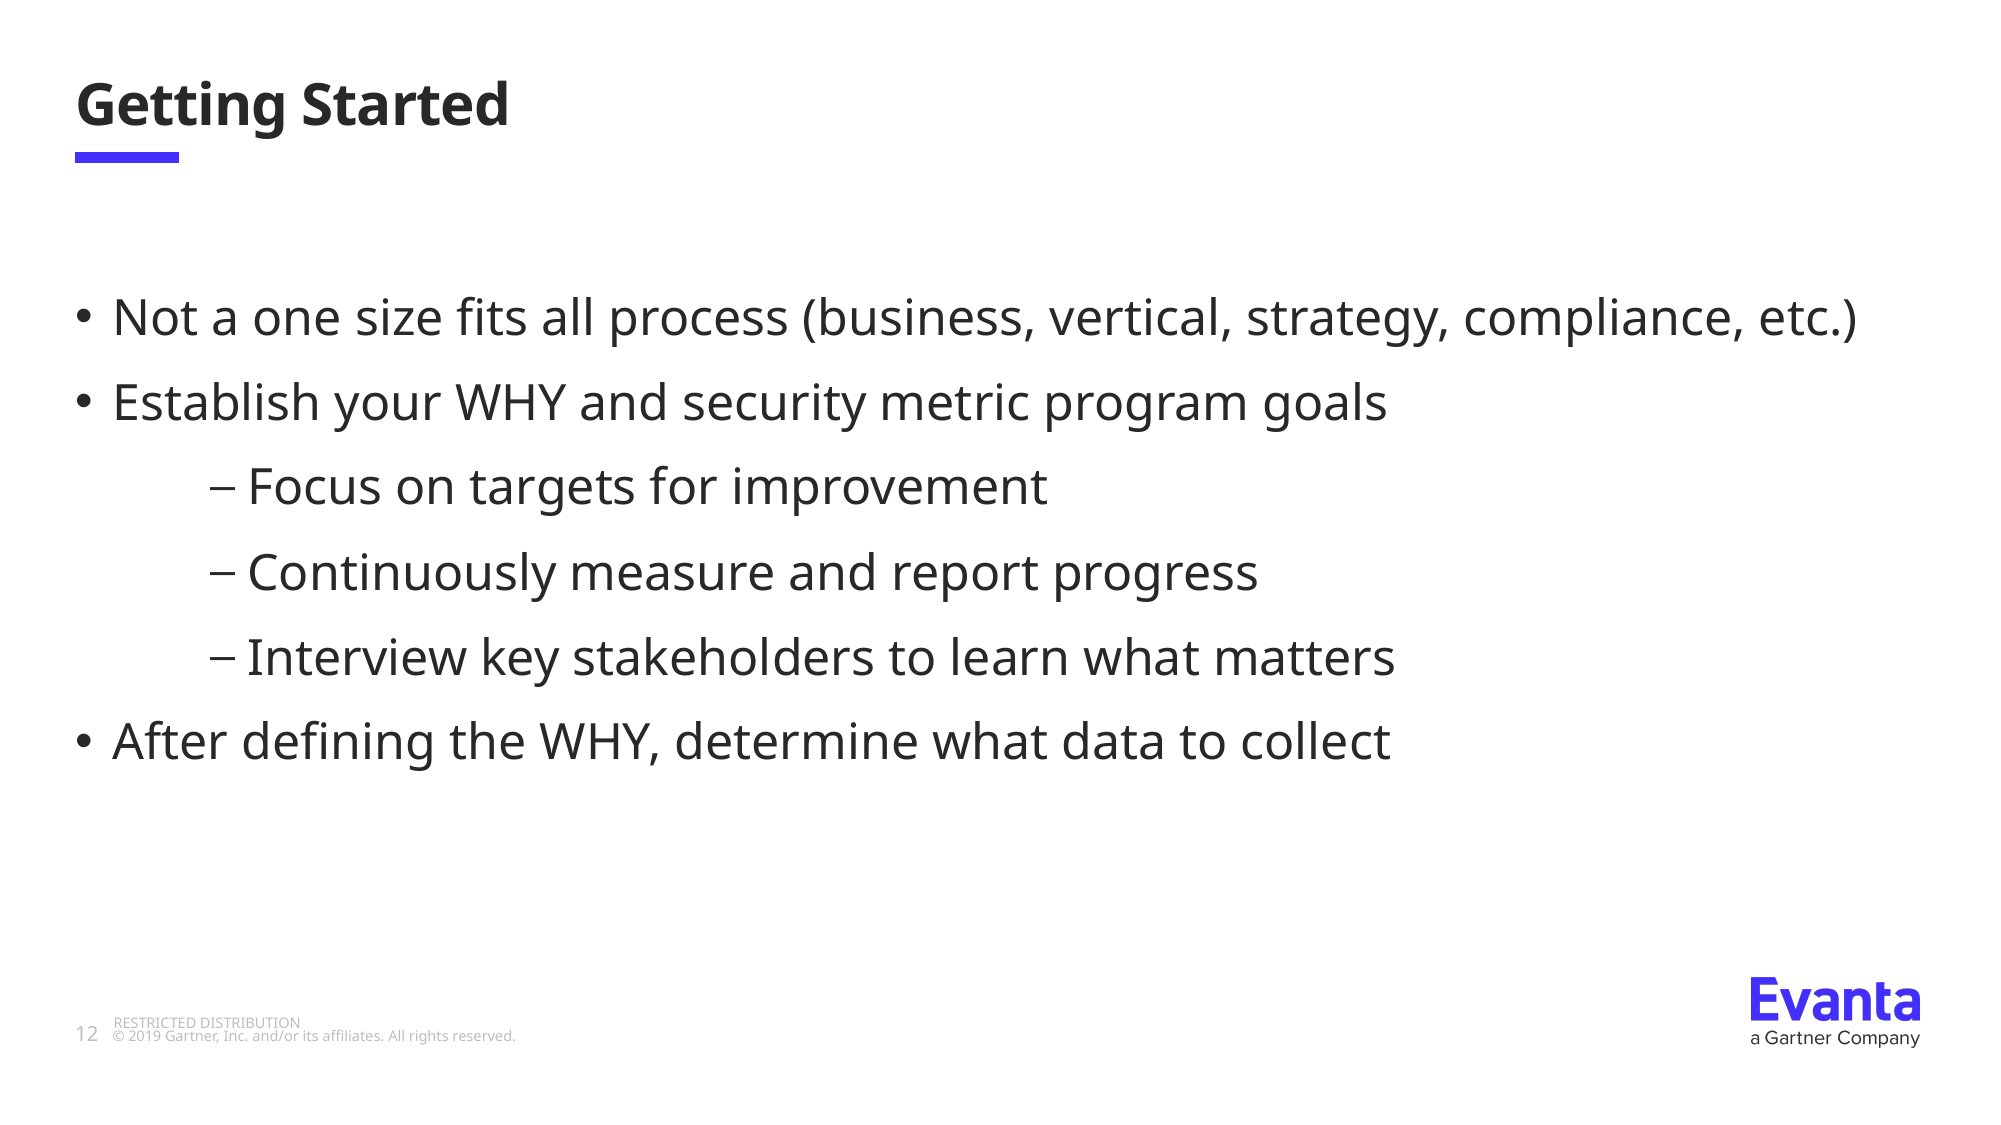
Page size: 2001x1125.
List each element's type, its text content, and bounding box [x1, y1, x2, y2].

list Not a one size fits all process (business, vertical, strategy, compliance, etc.) Establish your WHY and security metric program goals Focus on targets for improvement Continuously measure and report progress Interview key stakeholders to learn what matters After defining the WHY, determine what data to collect [75, 285, 1921, 930]
title Getting Started [75, 75, 1921, 150]
picture [1751, 977, 1920, 1048]
